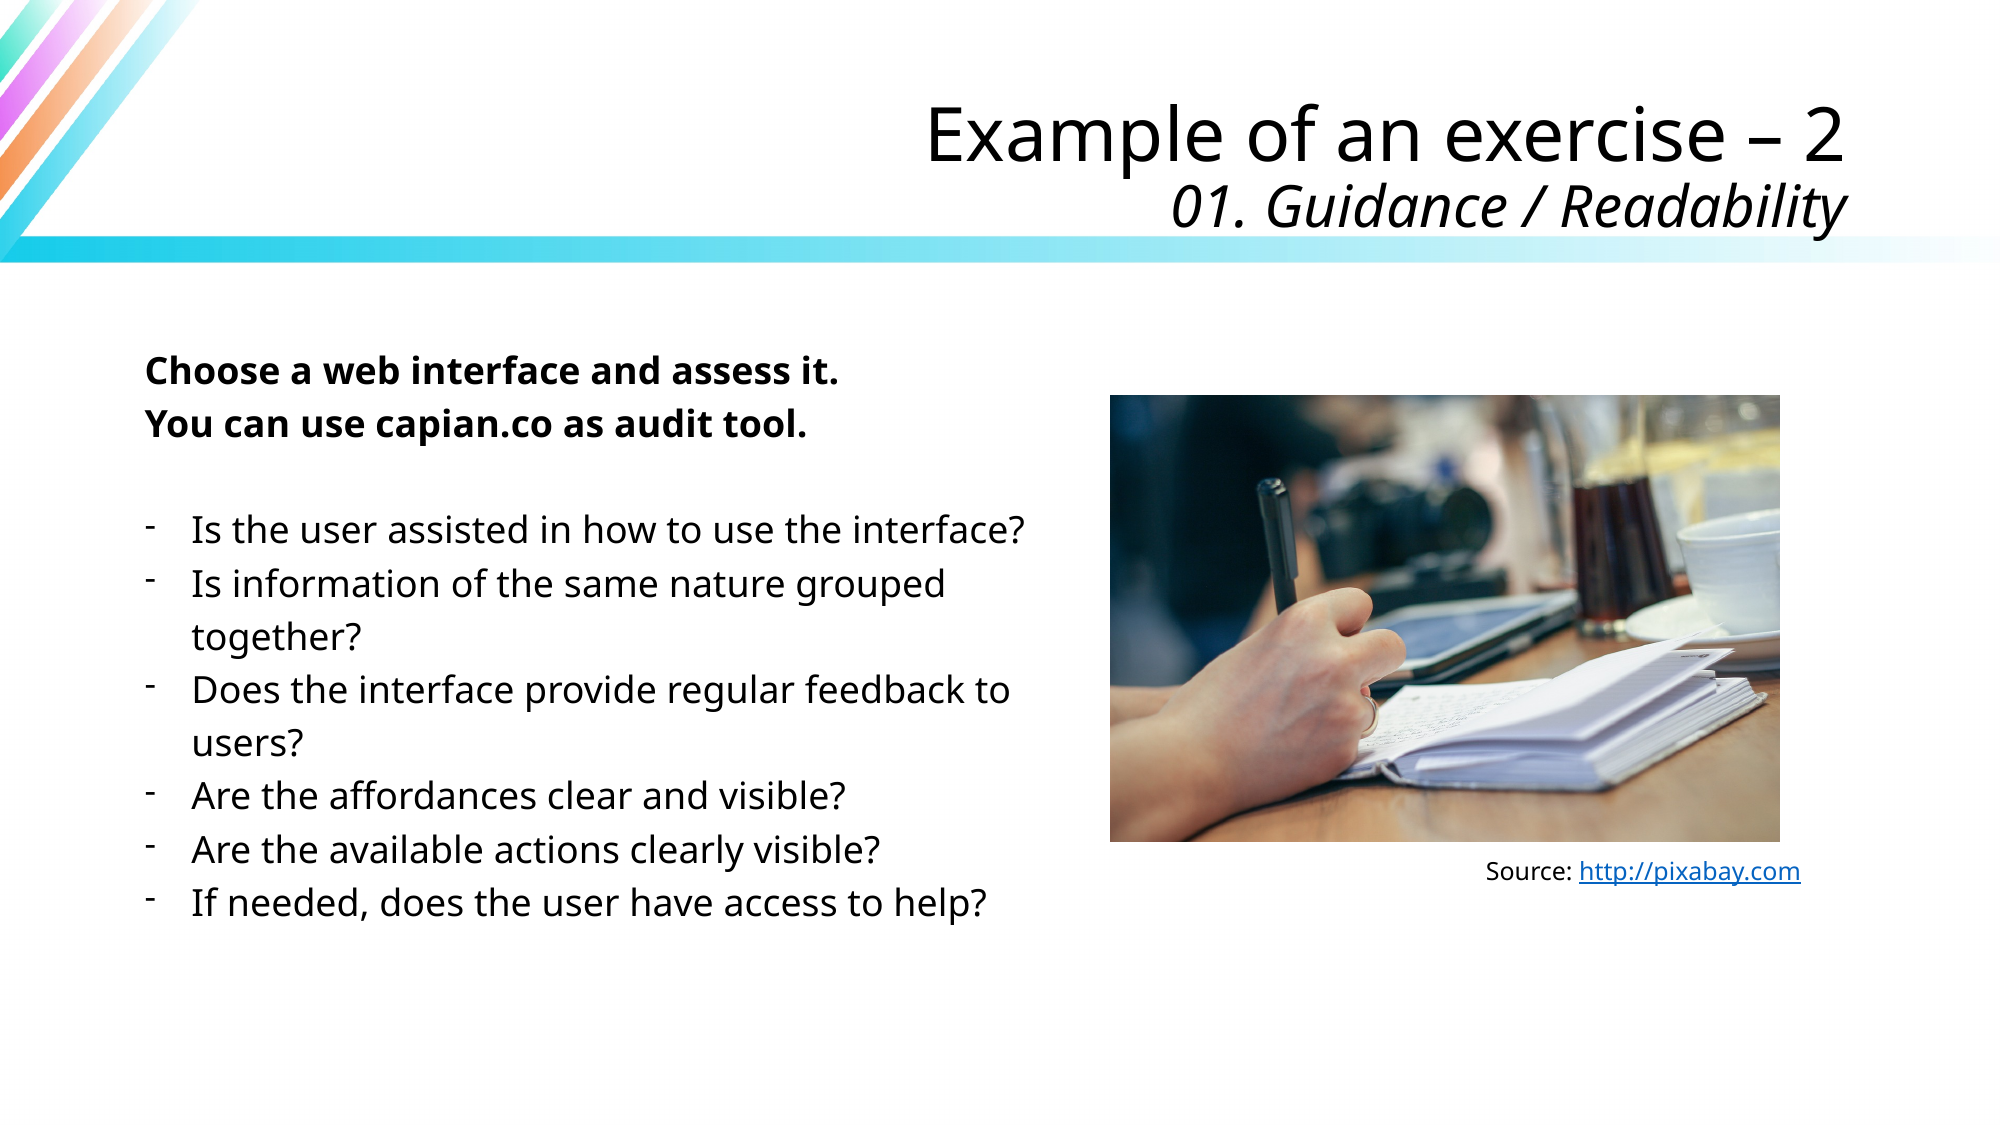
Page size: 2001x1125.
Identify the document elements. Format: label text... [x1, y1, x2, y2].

picture [0, 0, 2000, 1125]
text_box Choose a web interface and assess it. You can use capian.co as audit tool. Is the user assisted in how to use the interface? Is information of the same nature grouped together? Does the interface provide regular feedback to users? Are the affordances clear and visible? Are the available actions clearly visible? If needed, does the user have access to help? [144, 338, 1111, 946]
text_box Source: http://pixabay.com [1470, 847, 1921, 897]
title Example of an exercise – 2 01. Guidance / Readability [137, 59, 1863, 278]
